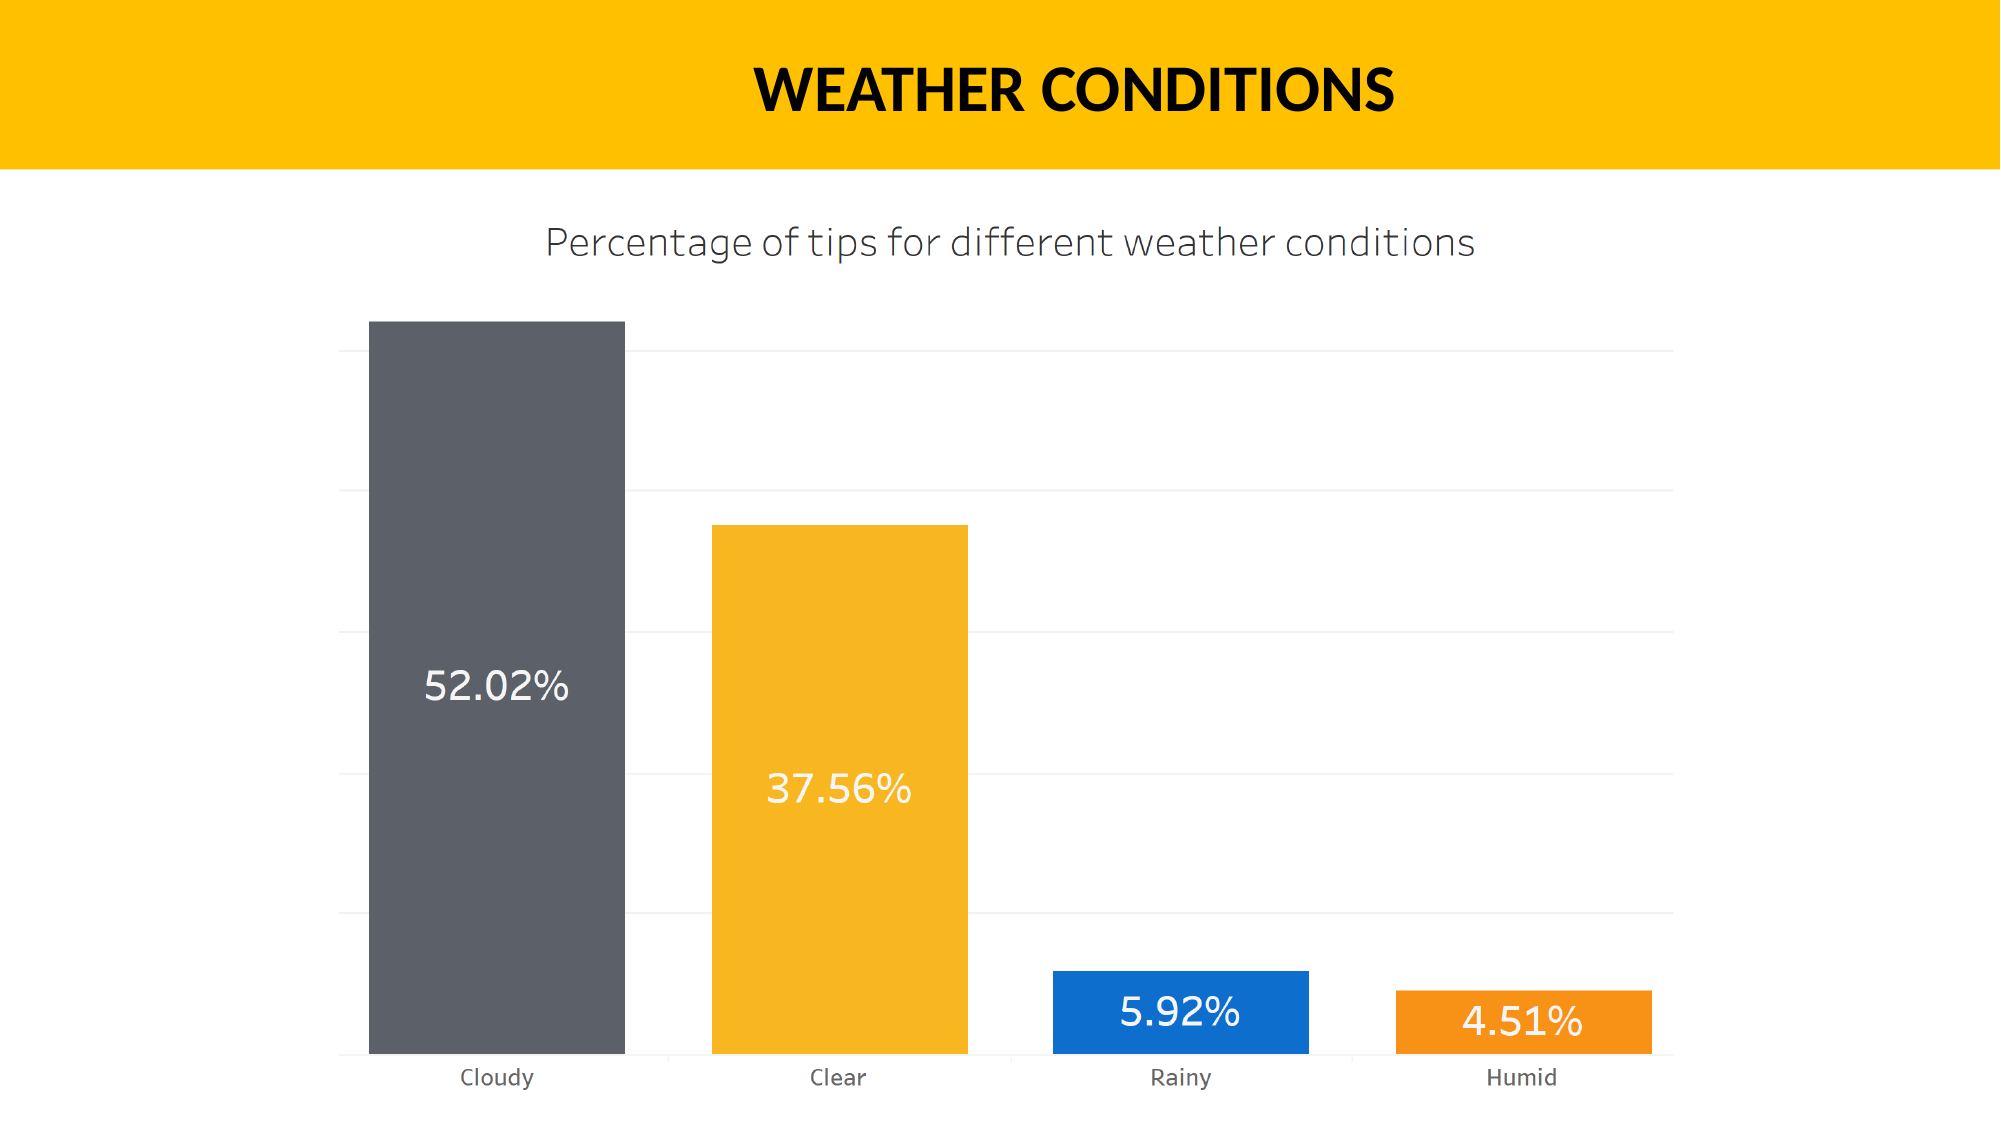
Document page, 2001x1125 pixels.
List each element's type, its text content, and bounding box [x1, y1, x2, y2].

picture [338, 211, 1674, 1108]
text_box WEATHER CONDITIONS [0, 0, 2000, 170]
